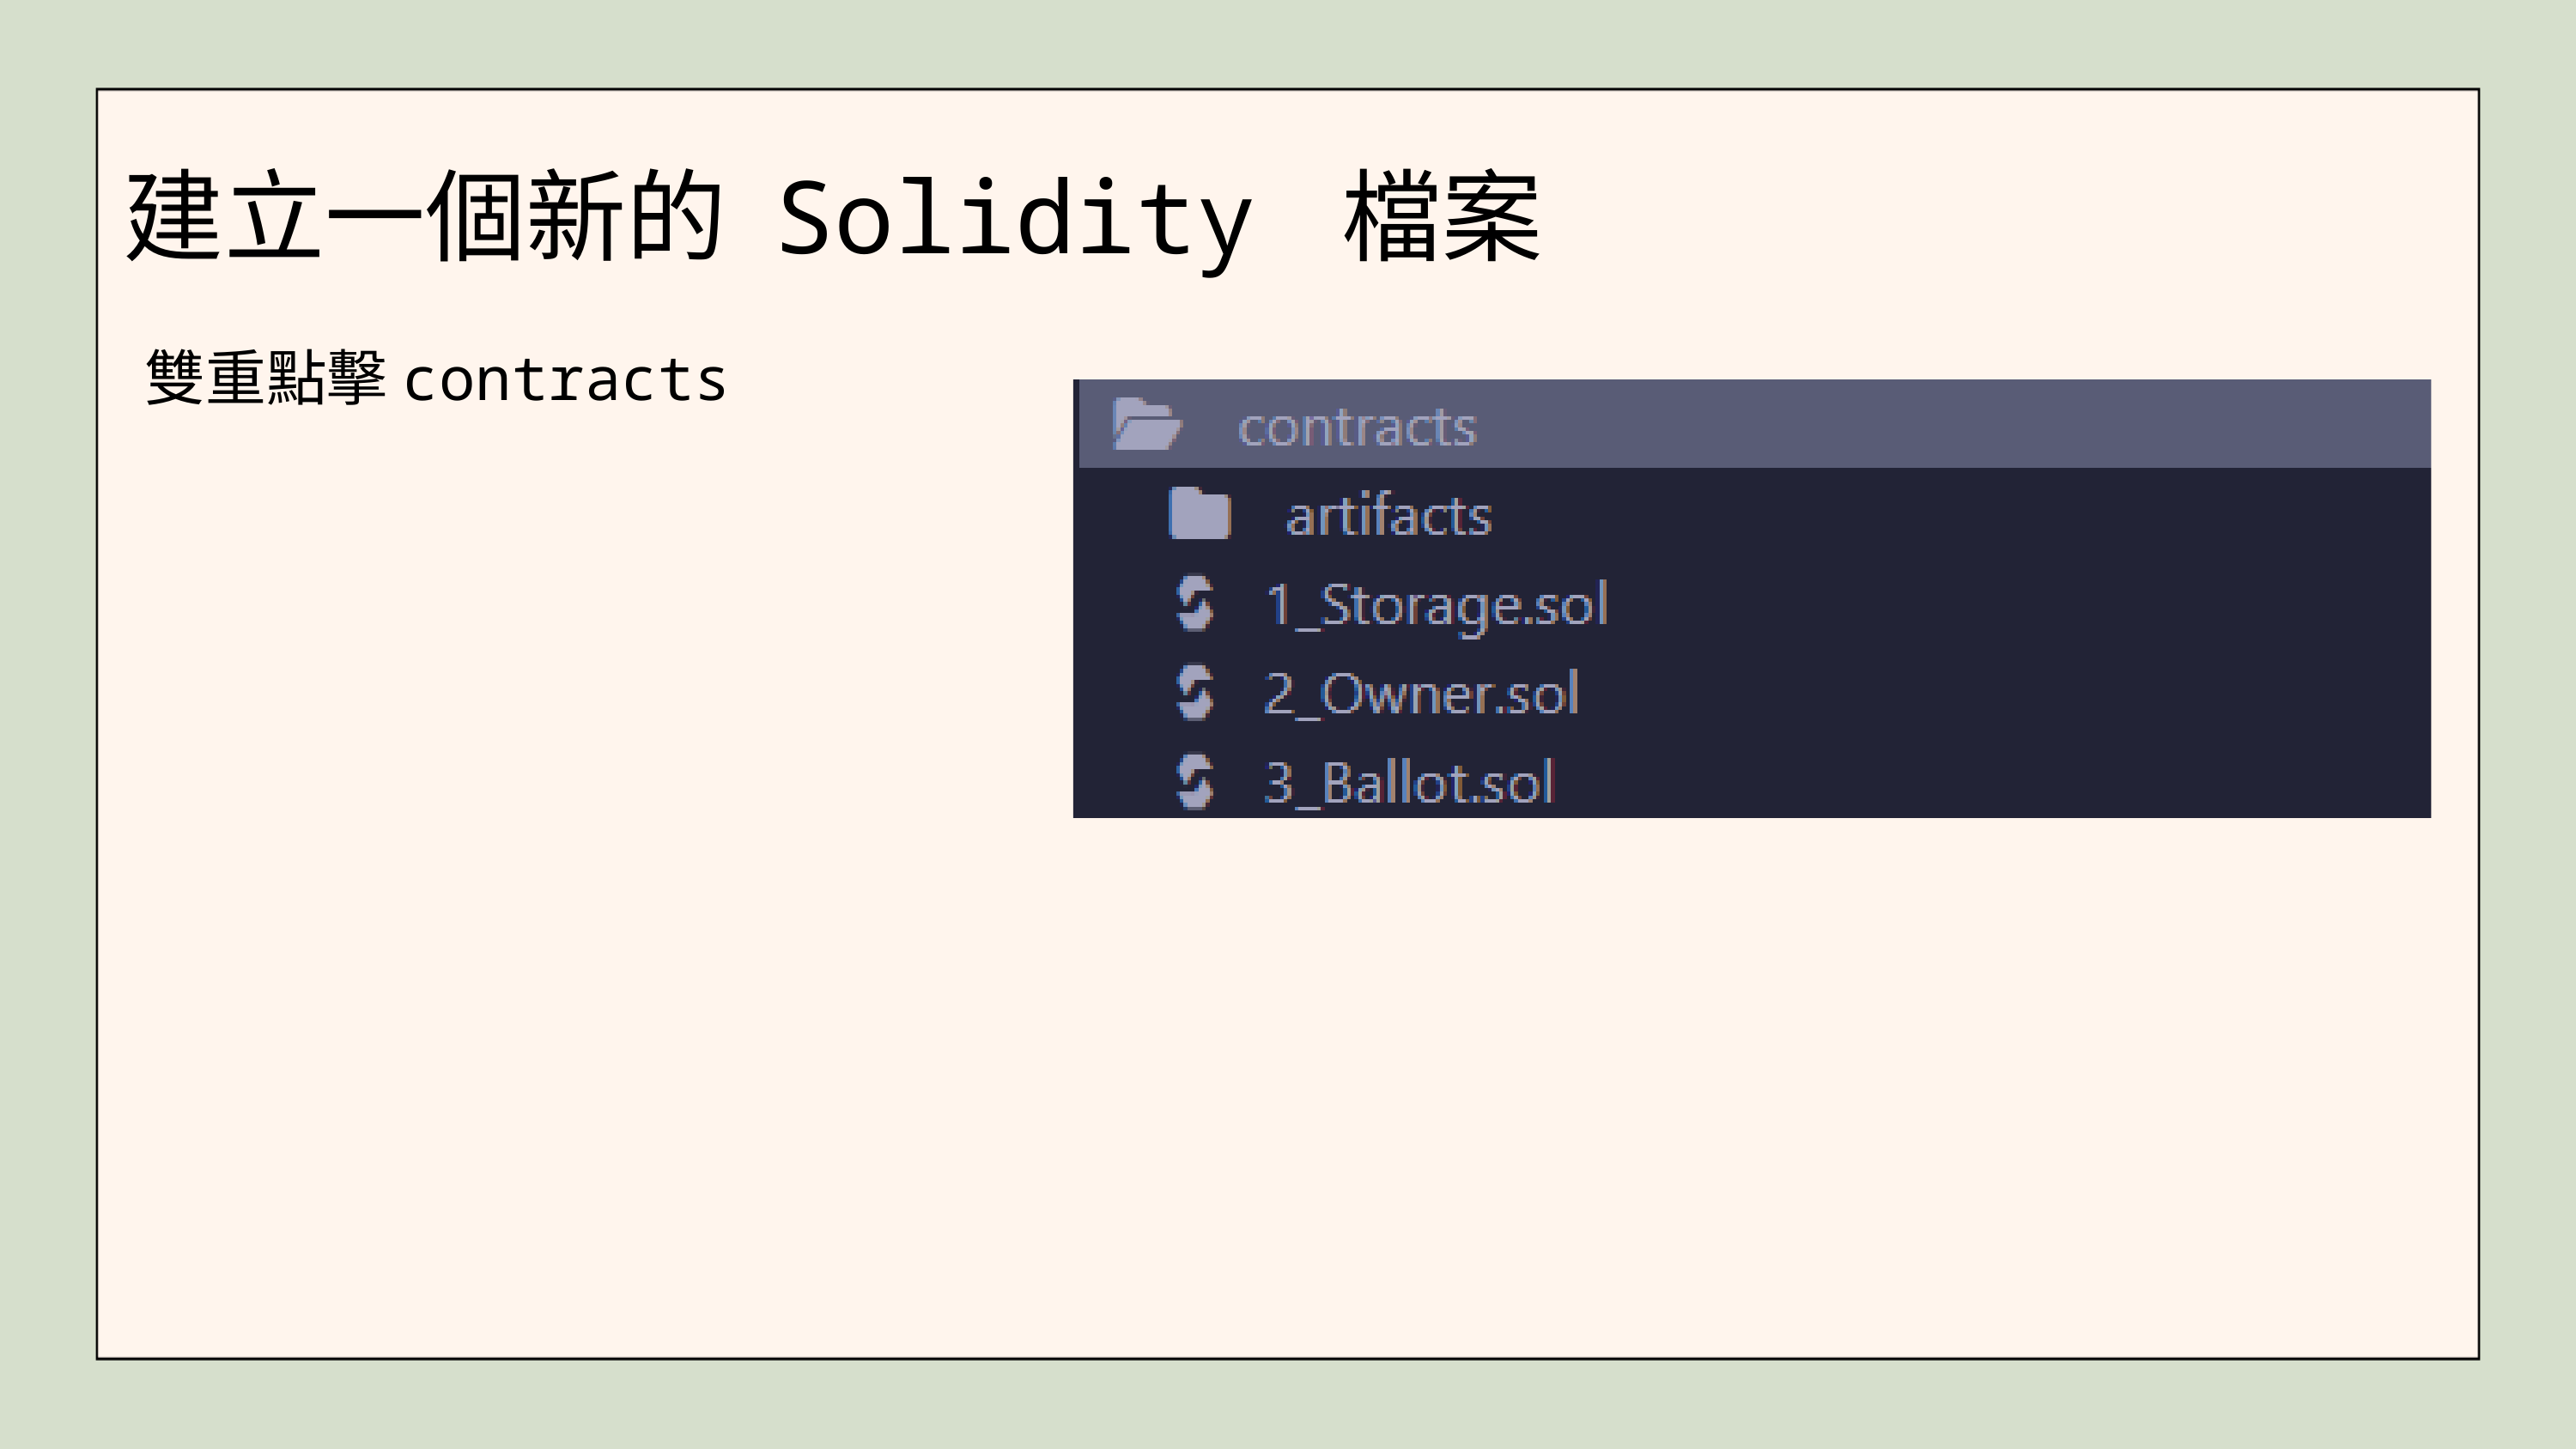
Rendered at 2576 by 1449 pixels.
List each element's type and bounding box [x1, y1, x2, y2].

text_box [0, 152, 1699, 270]
text_box [1072, 379, 2432, 818]
text_box [144, 334, 1051, 626]
text_box [95, 88, 2481, 1361]
